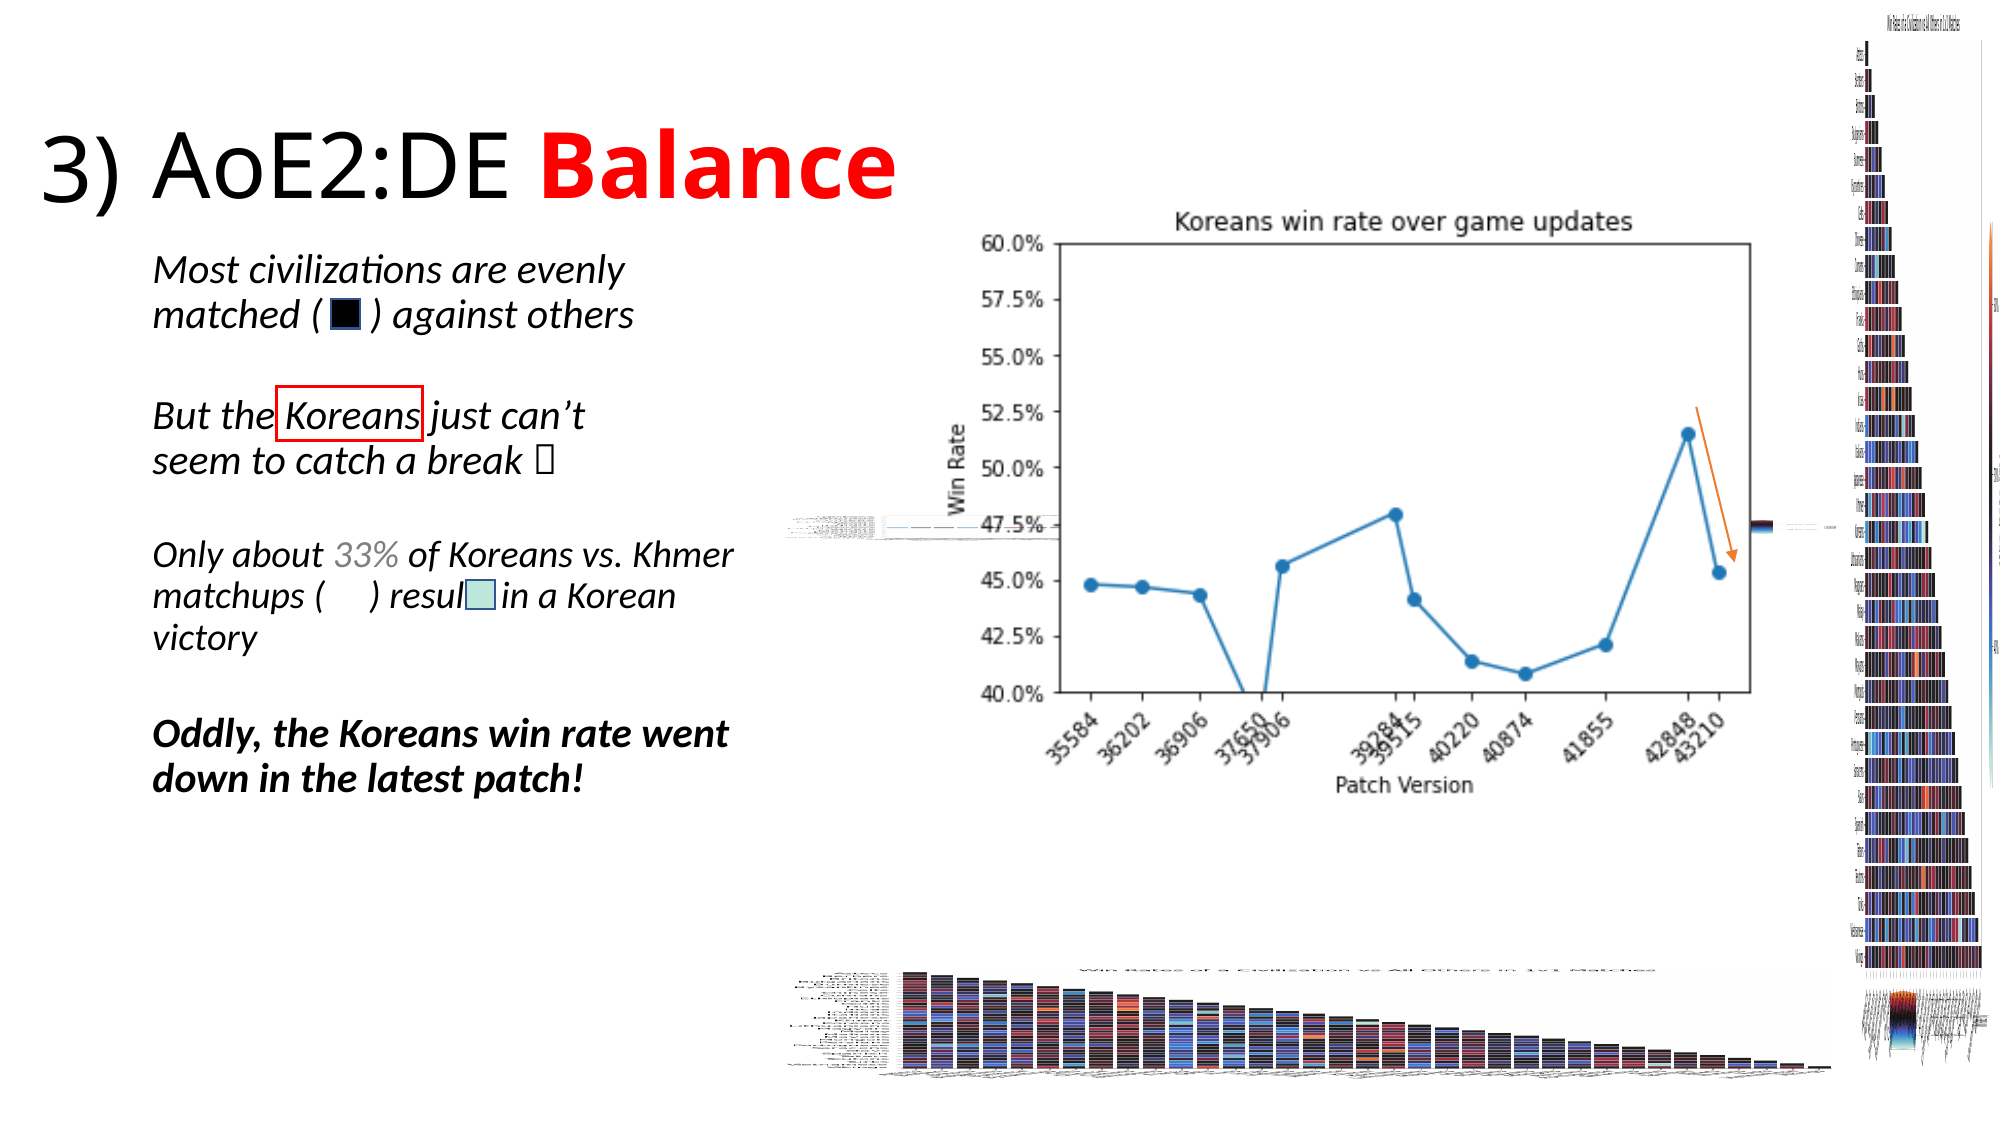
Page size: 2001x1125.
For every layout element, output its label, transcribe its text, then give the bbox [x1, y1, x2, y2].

text_box 3) [25, 103, 136, 229]
text_box Oddly, the Koreans win rate went down in the latest patch! [137, 703, 794, 844]
text_box Most civilizations are evenly matched ( ) against others [137, 240, 688, 346]
picture [775, 2, 2000, 1080]
text_box But the Koreans just can’t seem to catch a break  [137, 386, 688, 492]
text_box [330, 298, 361, 330]
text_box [1696, 406, 1735, 563]
title AoE2:DE Balance [137, 59, 1849, 278]
text_box [465, 579, 496, 610]
text_box Only about 33% of Koreans vs. Khmer matchups ( ) results in a Korean victory [137, 526, 794, 667]
text_box [276, 385, 424, 441]
